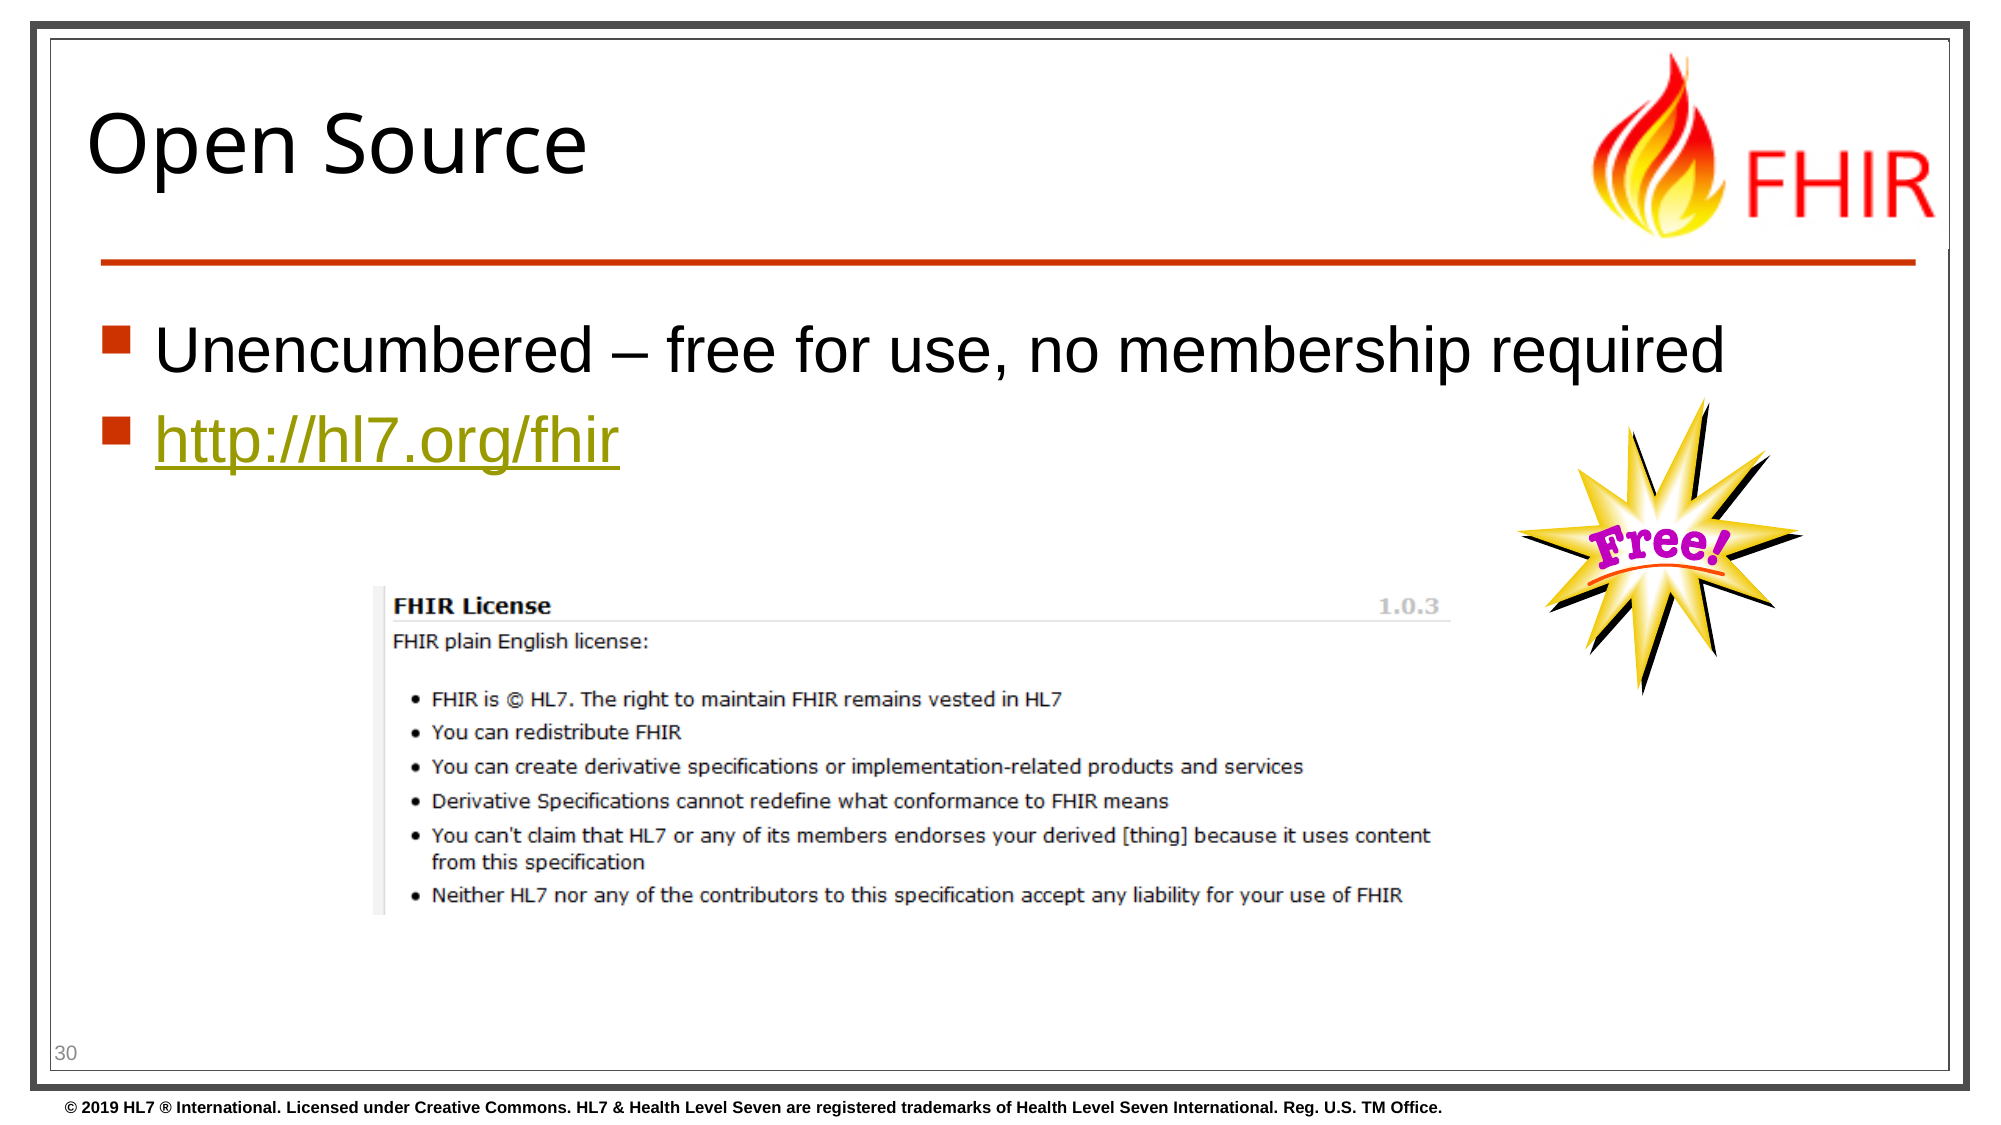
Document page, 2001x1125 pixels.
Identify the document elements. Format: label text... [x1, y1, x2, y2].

picture [1516, 396, 1804, 696]
picture [373, 585, 1451, 915]
list Unencumbered – free for use, no membership required http://hl7.org/fhir [83, 299, 1917, 1035]
title Open Source [70, 54, 1504, 244]
slide_number 30 [39, 1034, 197, 1071]
picture [1578, 42, 1949, 249]
